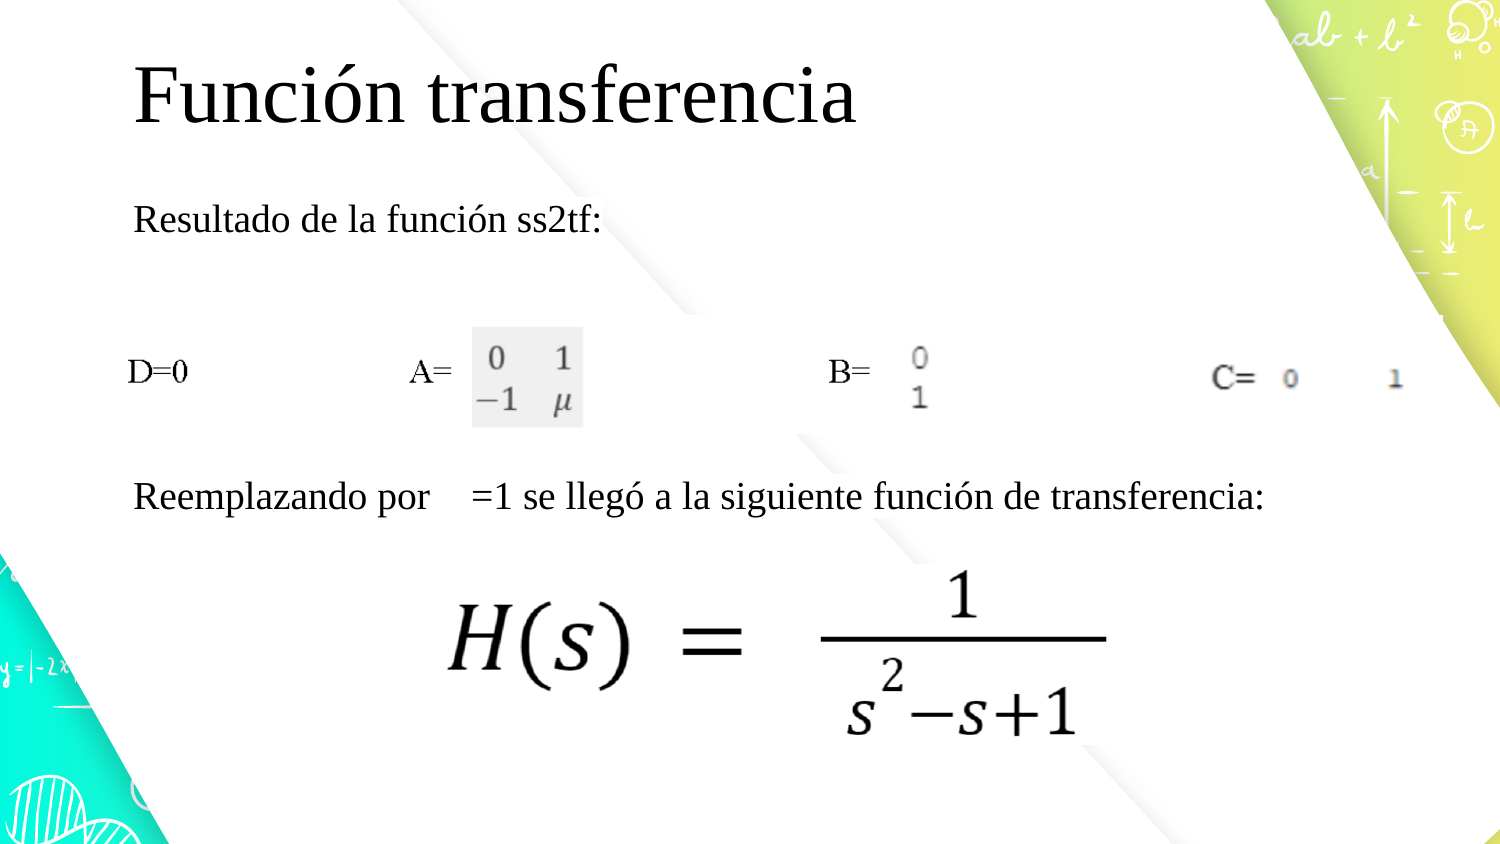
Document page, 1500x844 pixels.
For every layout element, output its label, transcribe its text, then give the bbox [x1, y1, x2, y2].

picture [443, 564, 1118, 746]
picture [117, 315, 1444, 434]
text_box Reemplazando por 𝜇=1 se llegó a la siguiente función de transferencia: [118, 454, 1490, 533]
title Función transferencia [118, 23, 1382, 118]
text_box Resultado de la función ss2tf: [118, 177, 1443, 255]
